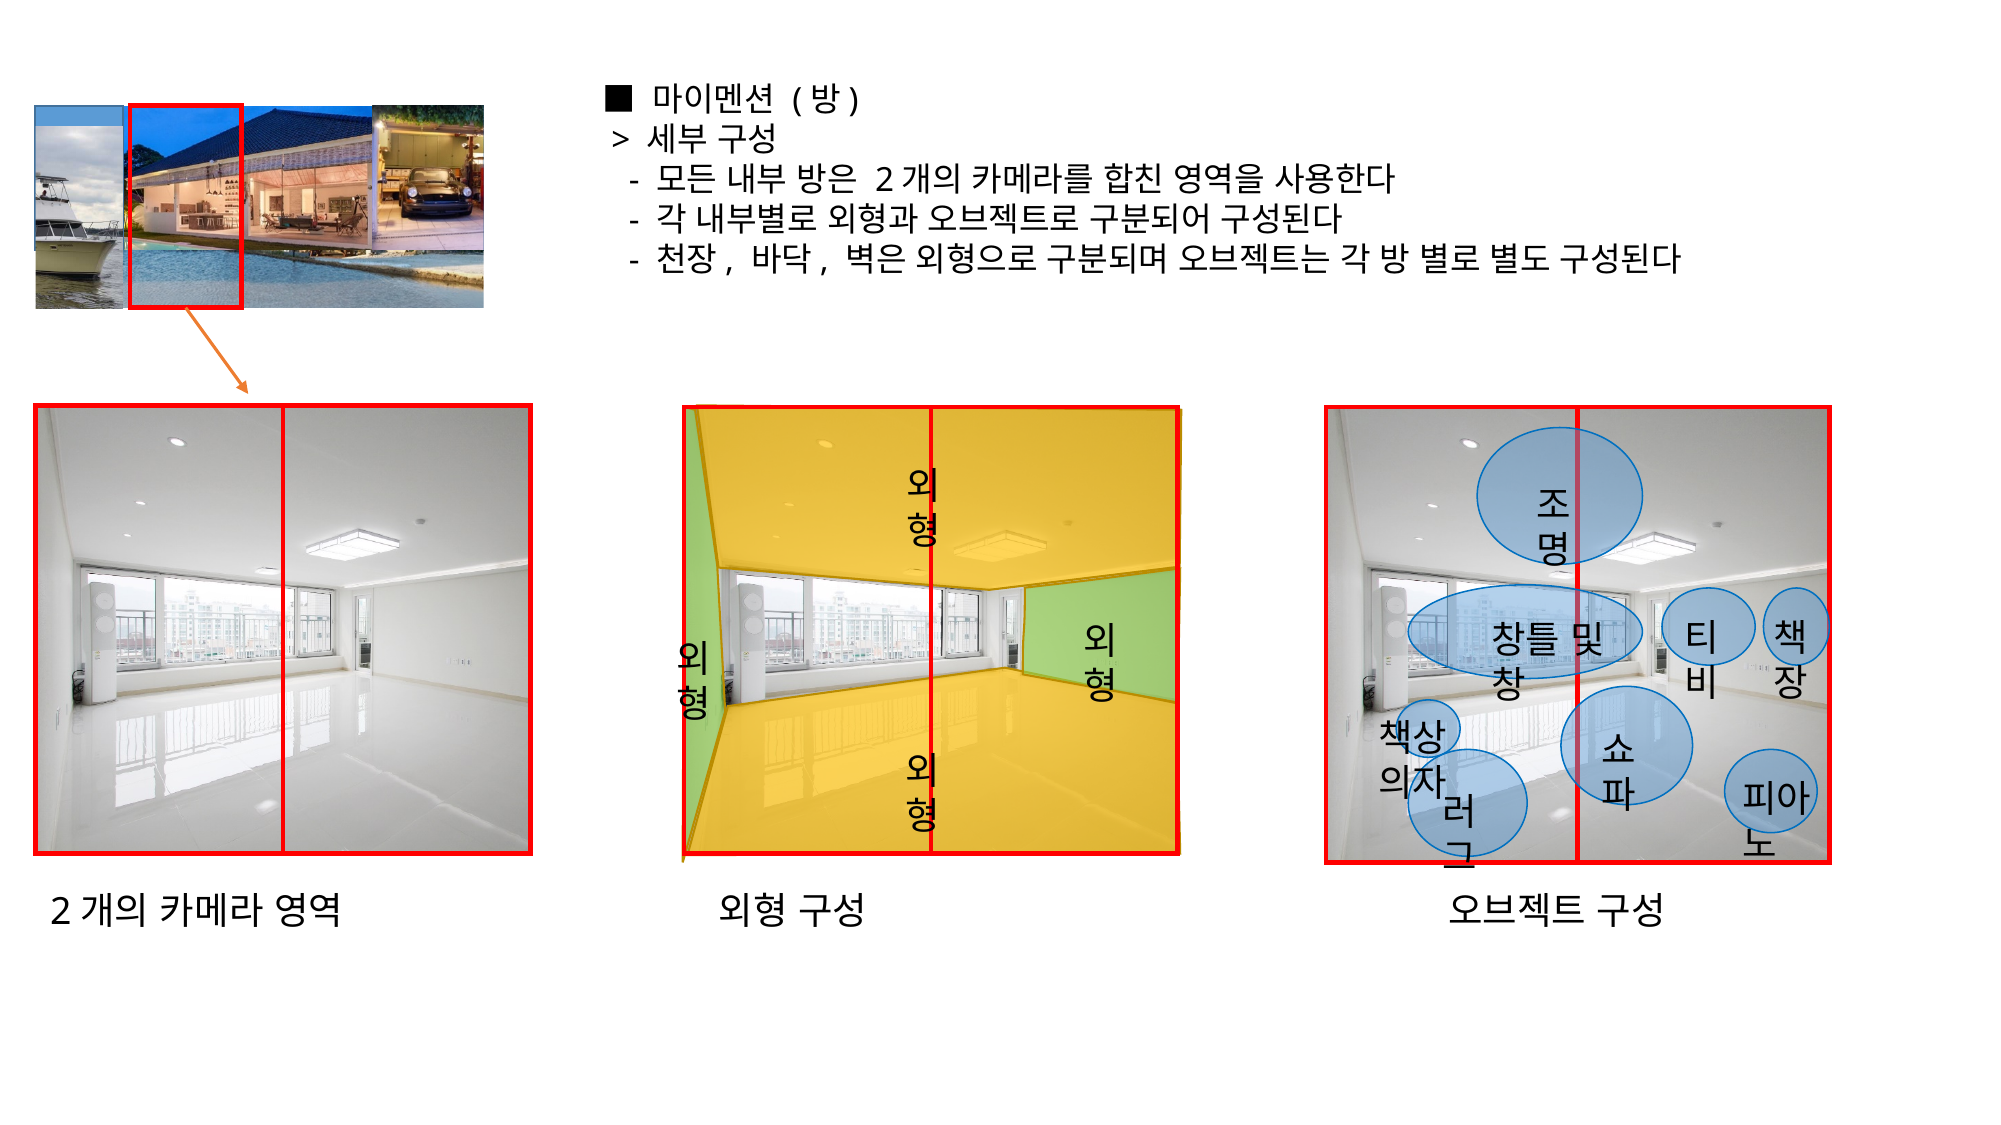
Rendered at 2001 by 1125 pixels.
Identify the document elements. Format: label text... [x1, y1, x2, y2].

text_box 외형 구성 [703, 879, 1115, 940]
text_box 오브젝트 구성 [1433, 879, 1844, 940]
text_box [185, 307, 249, 395]
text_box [34, 105, 484, 309]
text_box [34, 405, 533, 854]
text_box ■ 마이멘션 (방) > 세부 구성 - 모든 내부 방은 2개의 카메라를 합친 영역을 사용한다 - 각 내부별로 외형과 오브젝트로 구분되어 구성된다 - 천장, 바닥, 벽은 외형으로 구분되며 오브젝트는 각 방 별로 별도 구성된다 [437, 70, 1790, 286]
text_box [1325, 406, 1837, 863]
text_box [660, 405, 1182, 863]
text_box 2개의 카메라 영역 [35, 879, 703, 940]
